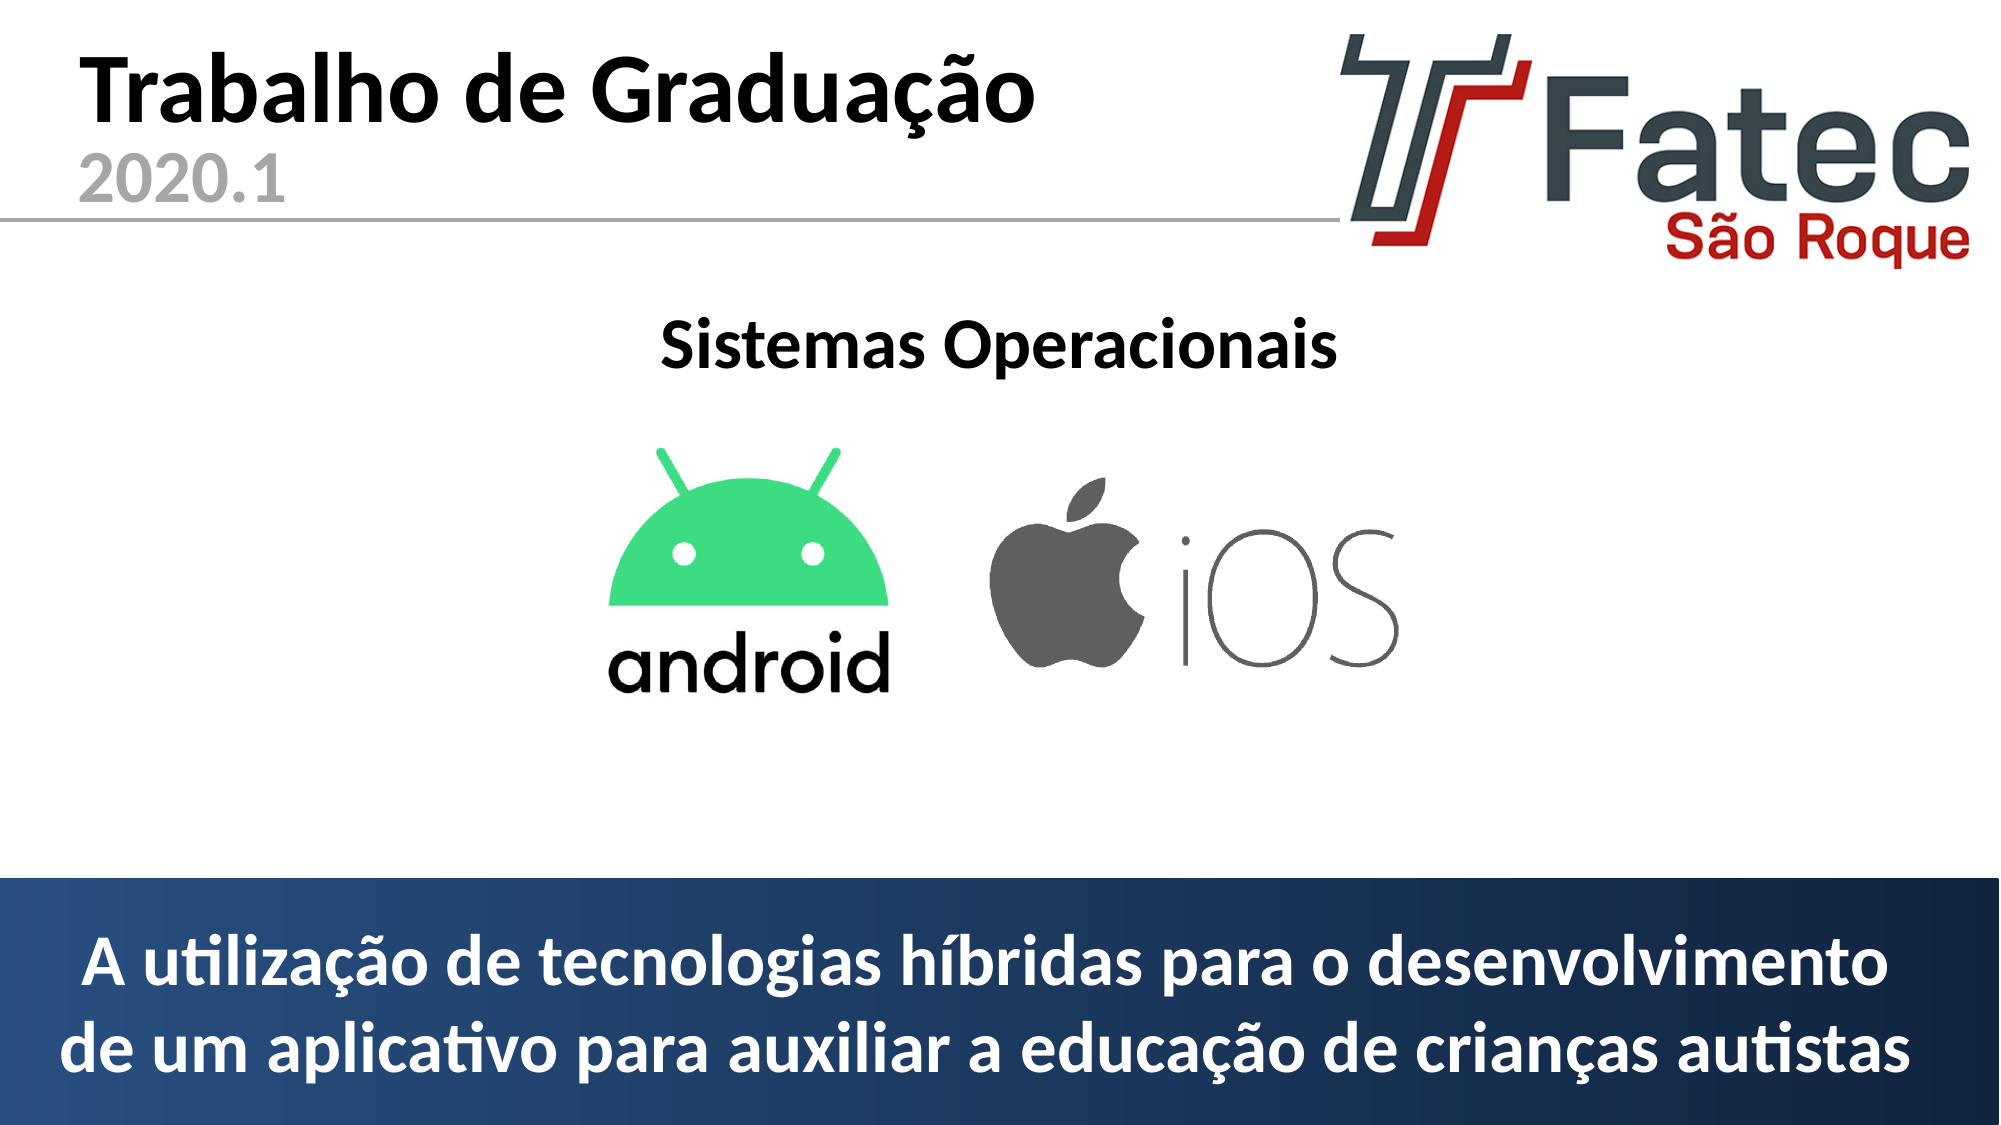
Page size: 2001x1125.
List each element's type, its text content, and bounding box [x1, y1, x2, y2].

picture [456, 405, 1418, 735]
text_box 2020.1 [62, 105, 303, 219]
text_box A utilização de tecnologias híbridas para o desenvolvimento de um aplicativo para auxiliar a educação de crianças autistas [43, 905, 1931, 1095]
picture [1339, 34, 1969, 270]
text_box Trabalho de Graduação [64, 30, 1053, 150]
text_box Sistemas Operacionais [645, 271, 1355, 391]
text_box [0, 877, 2000, 1125]
